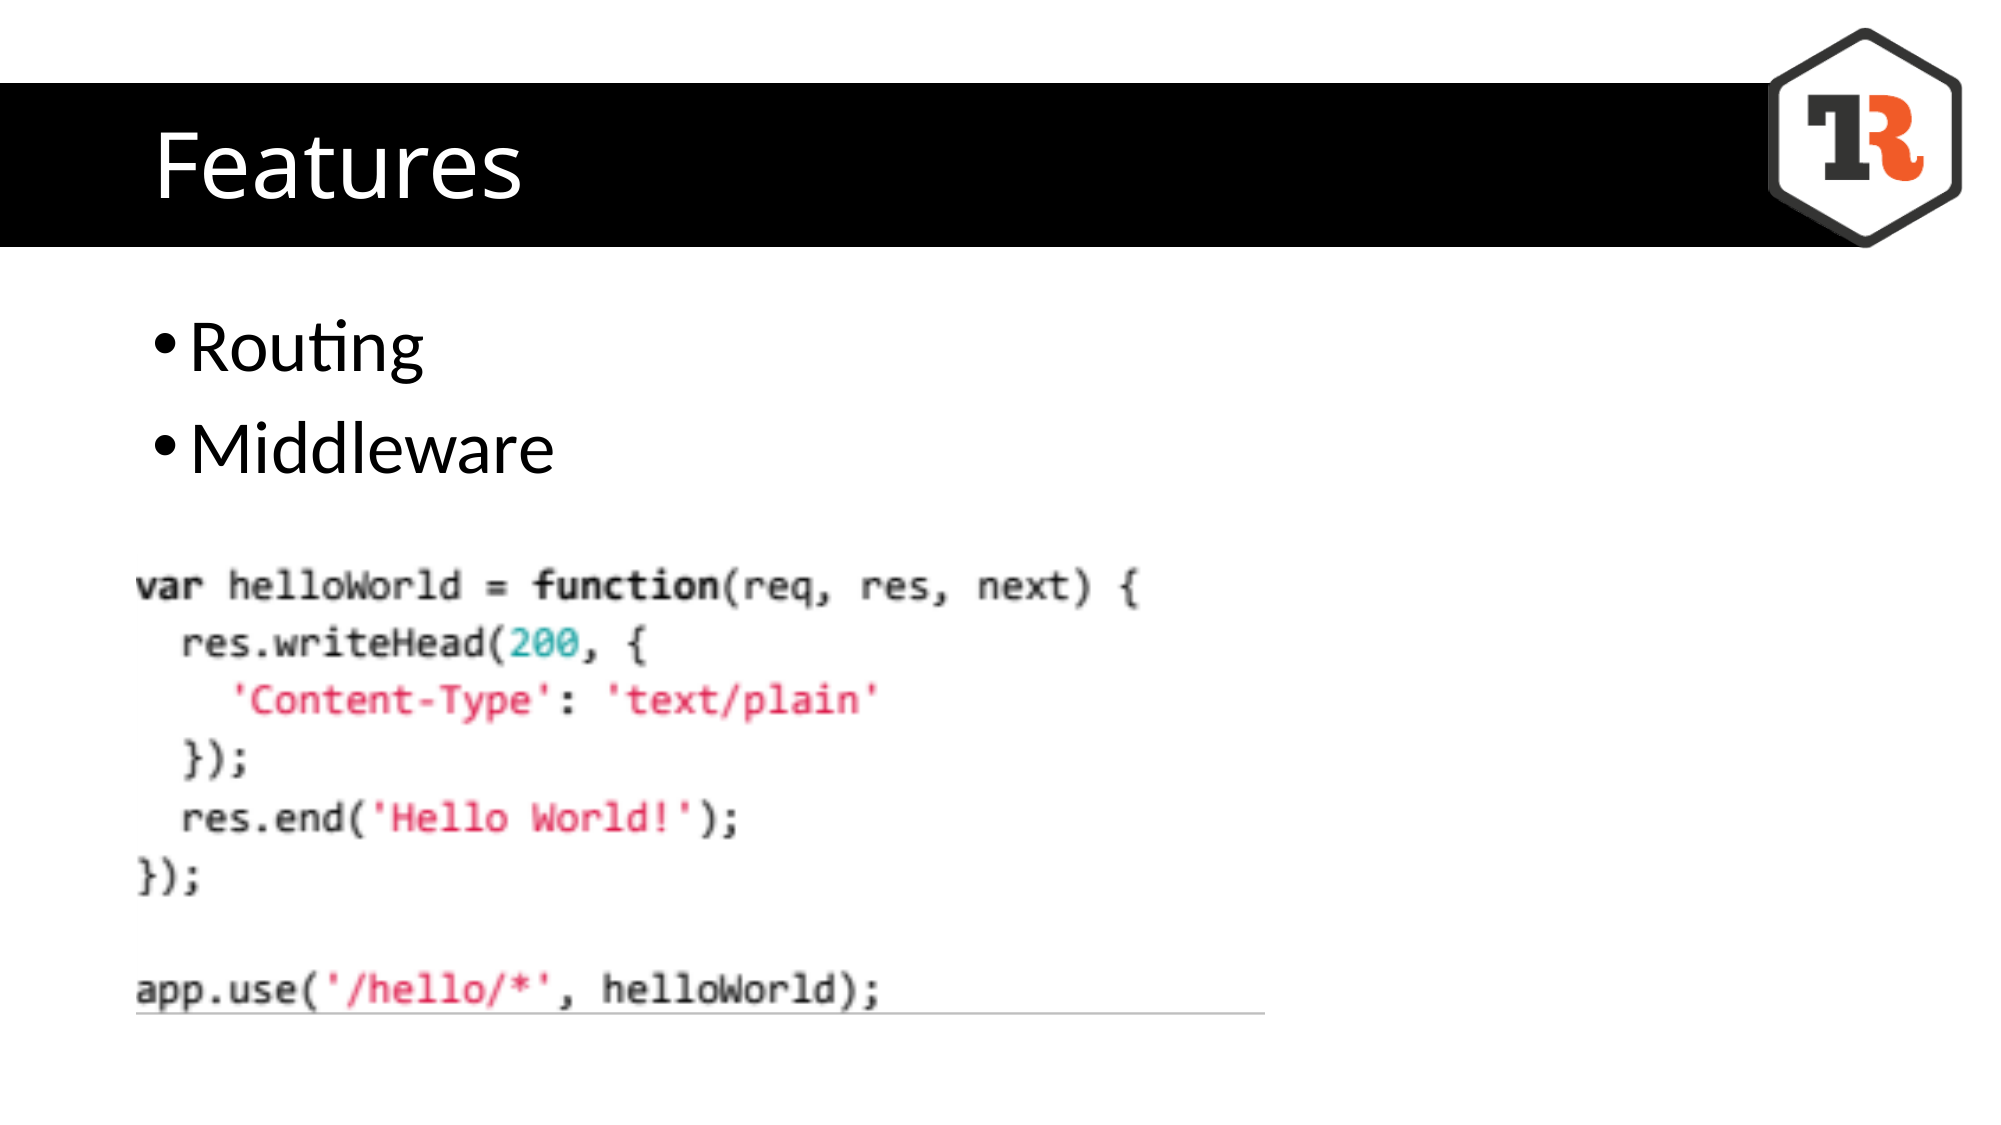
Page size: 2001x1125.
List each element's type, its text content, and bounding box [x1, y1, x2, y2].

picture [1747, 20, 1981, 254]
list Routing Middleware [137, 299, 1863, 1014]
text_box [136, 554, 1265, 1072]
title Features [137, 59, 1863, 278]
